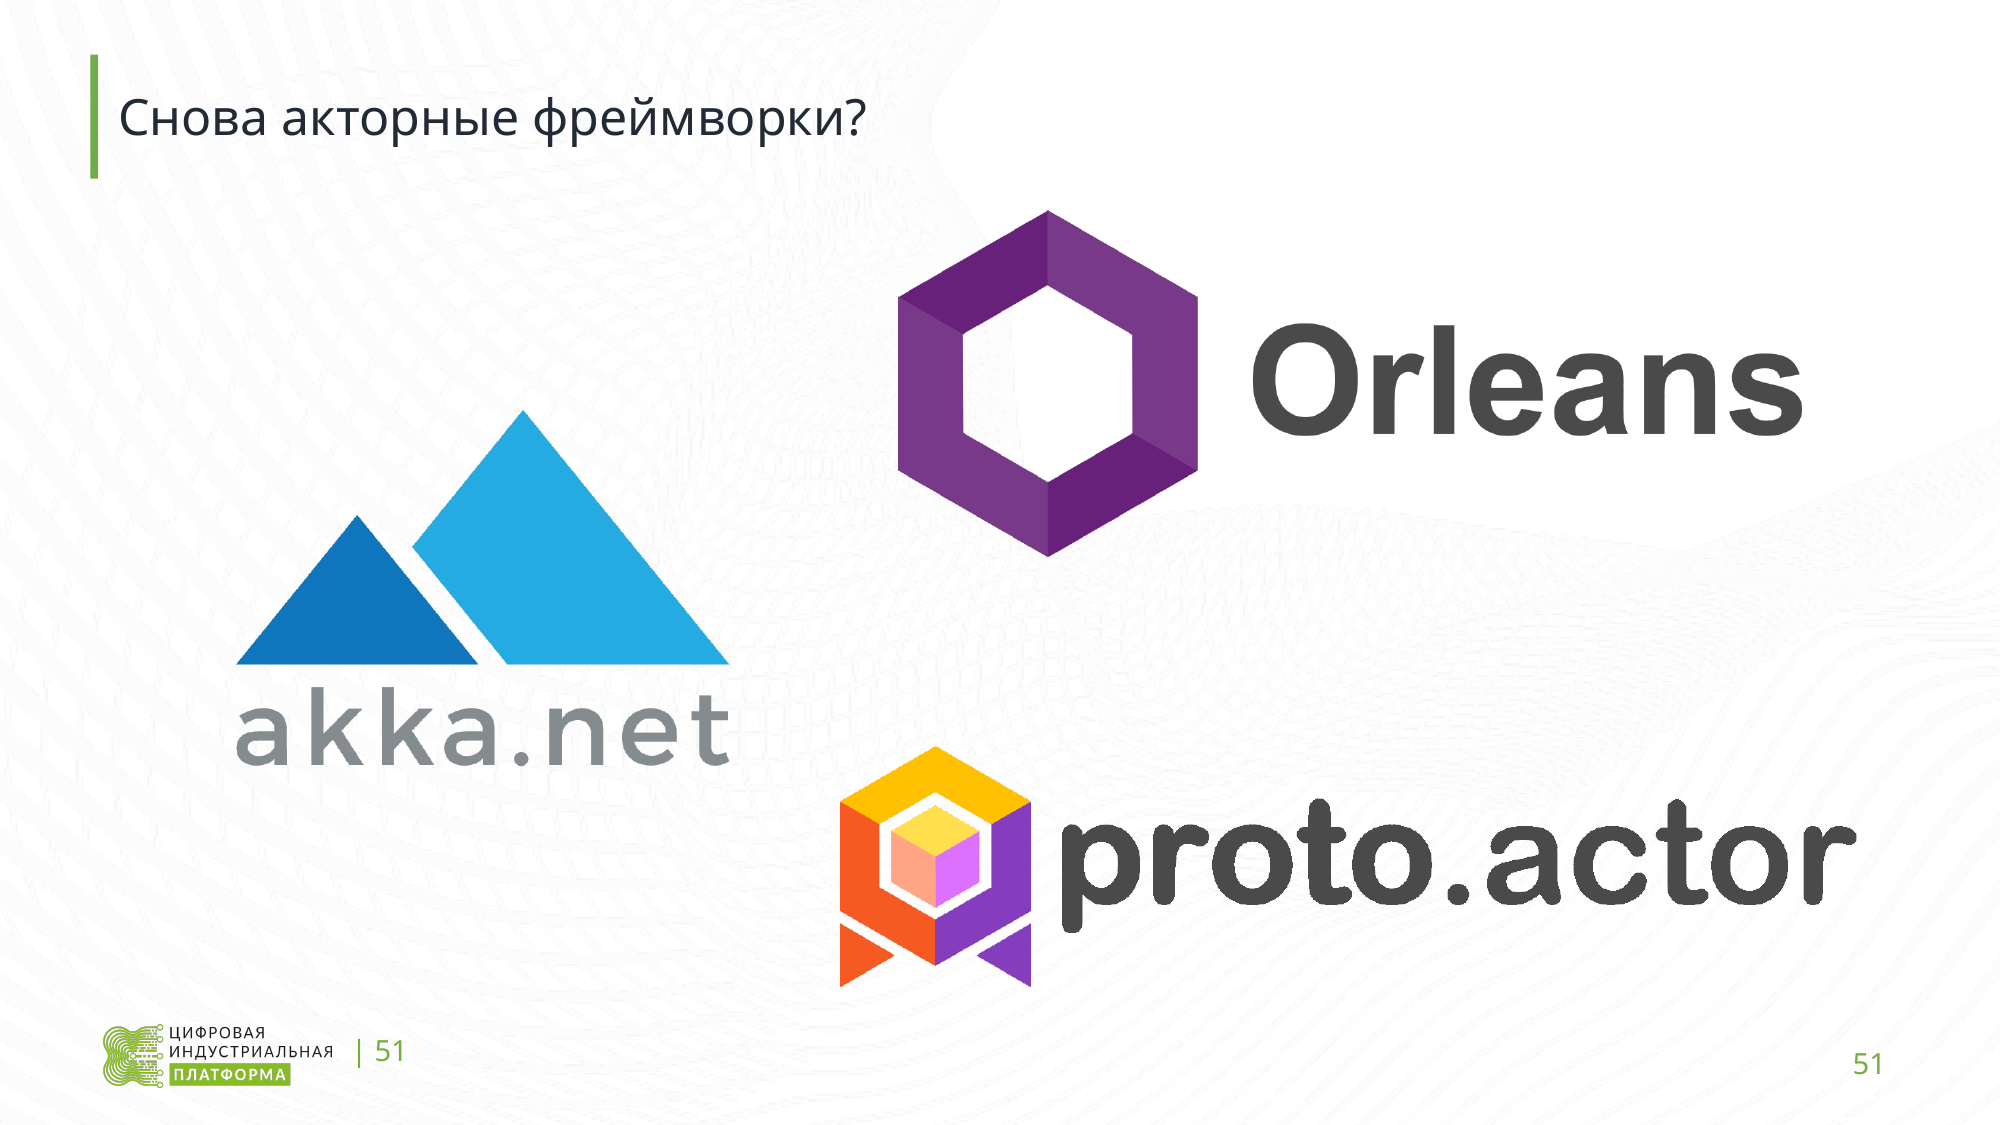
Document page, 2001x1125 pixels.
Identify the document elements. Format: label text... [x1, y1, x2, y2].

picture [840, 716, 1945, 1022]
picture [158, 383, 811, 801]
picture [898, 210, 1802, 557]
title Снова акторные фреймворки? [103, 79, 1904, 159]
picture [103, 1024, 332, 1088]
